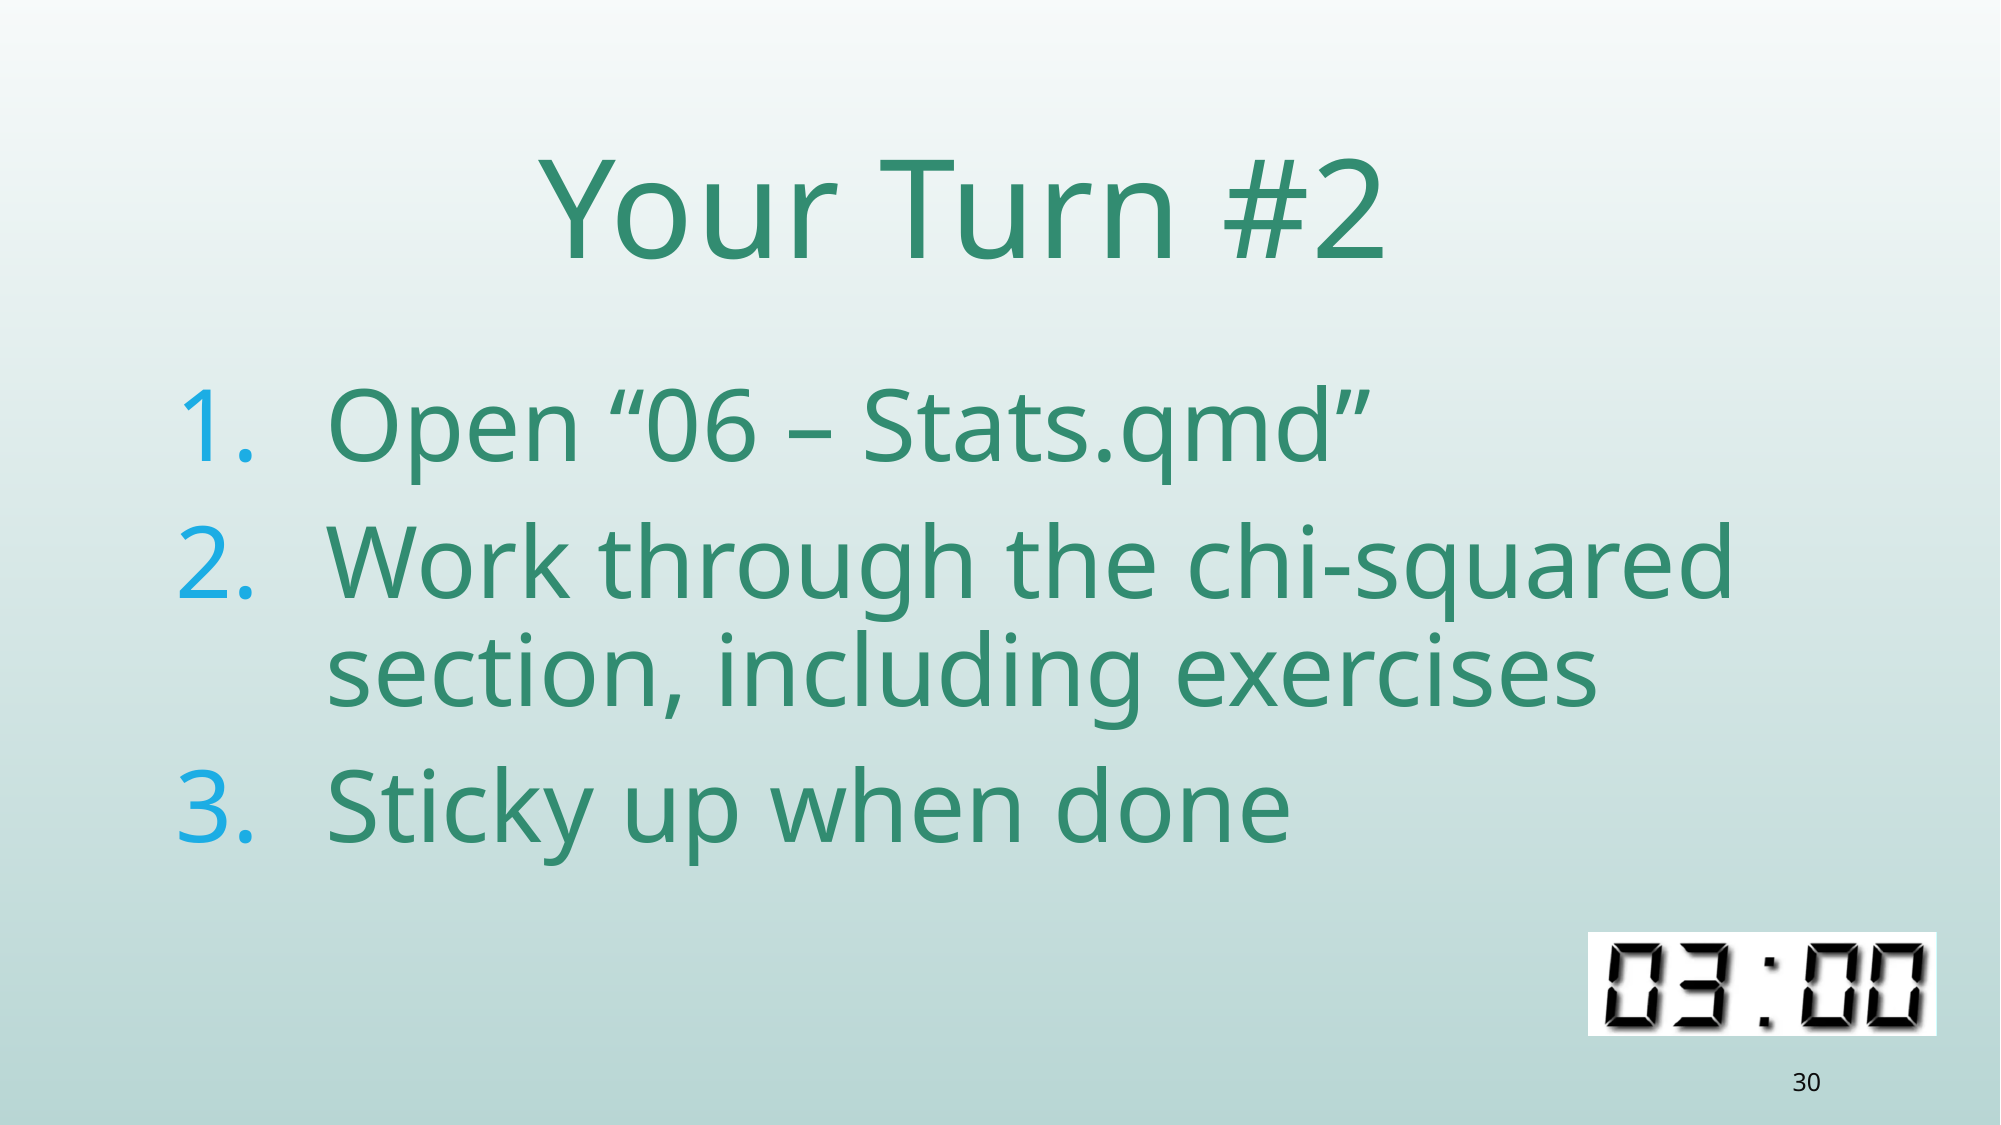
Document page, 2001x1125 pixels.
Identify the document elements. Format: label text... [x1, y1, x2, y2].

slide_number 30 [1777, 1061, 1938, 1107]
list Open “06 – Stats.qmd” Work through the chi-squared section, including exercises Sticky up when done [168, 367, 1868, 972]
picture [1588, 932, 1937, 1036]
title Your Turn #2 [168, 96, 1763, 342]
